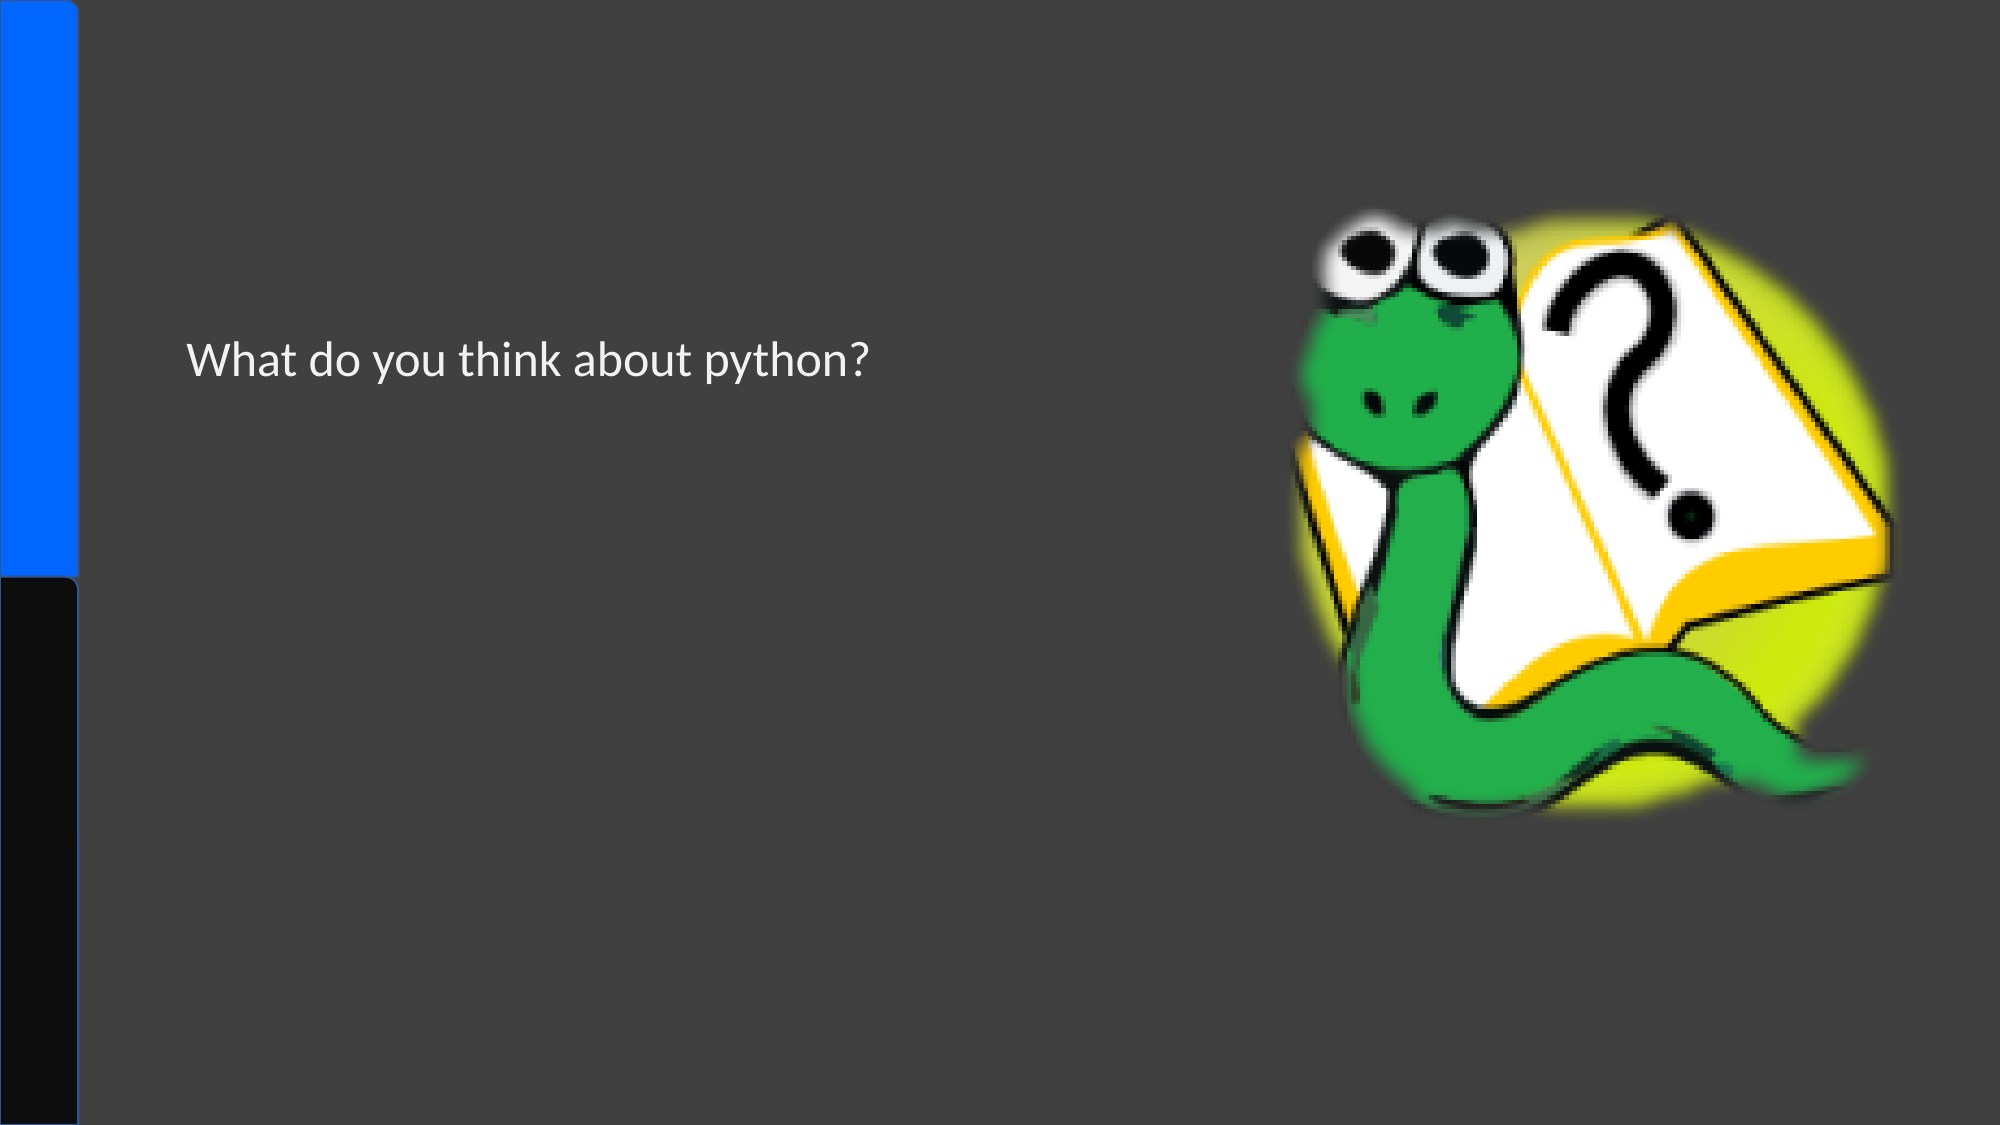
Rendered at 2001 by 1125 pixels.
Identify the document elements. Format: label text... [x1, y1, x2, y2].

text_box [0, 0, 80, 578]
text_box [0, 575, 80, 1125]
picture [1281, 200, 1905, 825]
text_box What do you think about python? [171, 319, 1052, 394]
